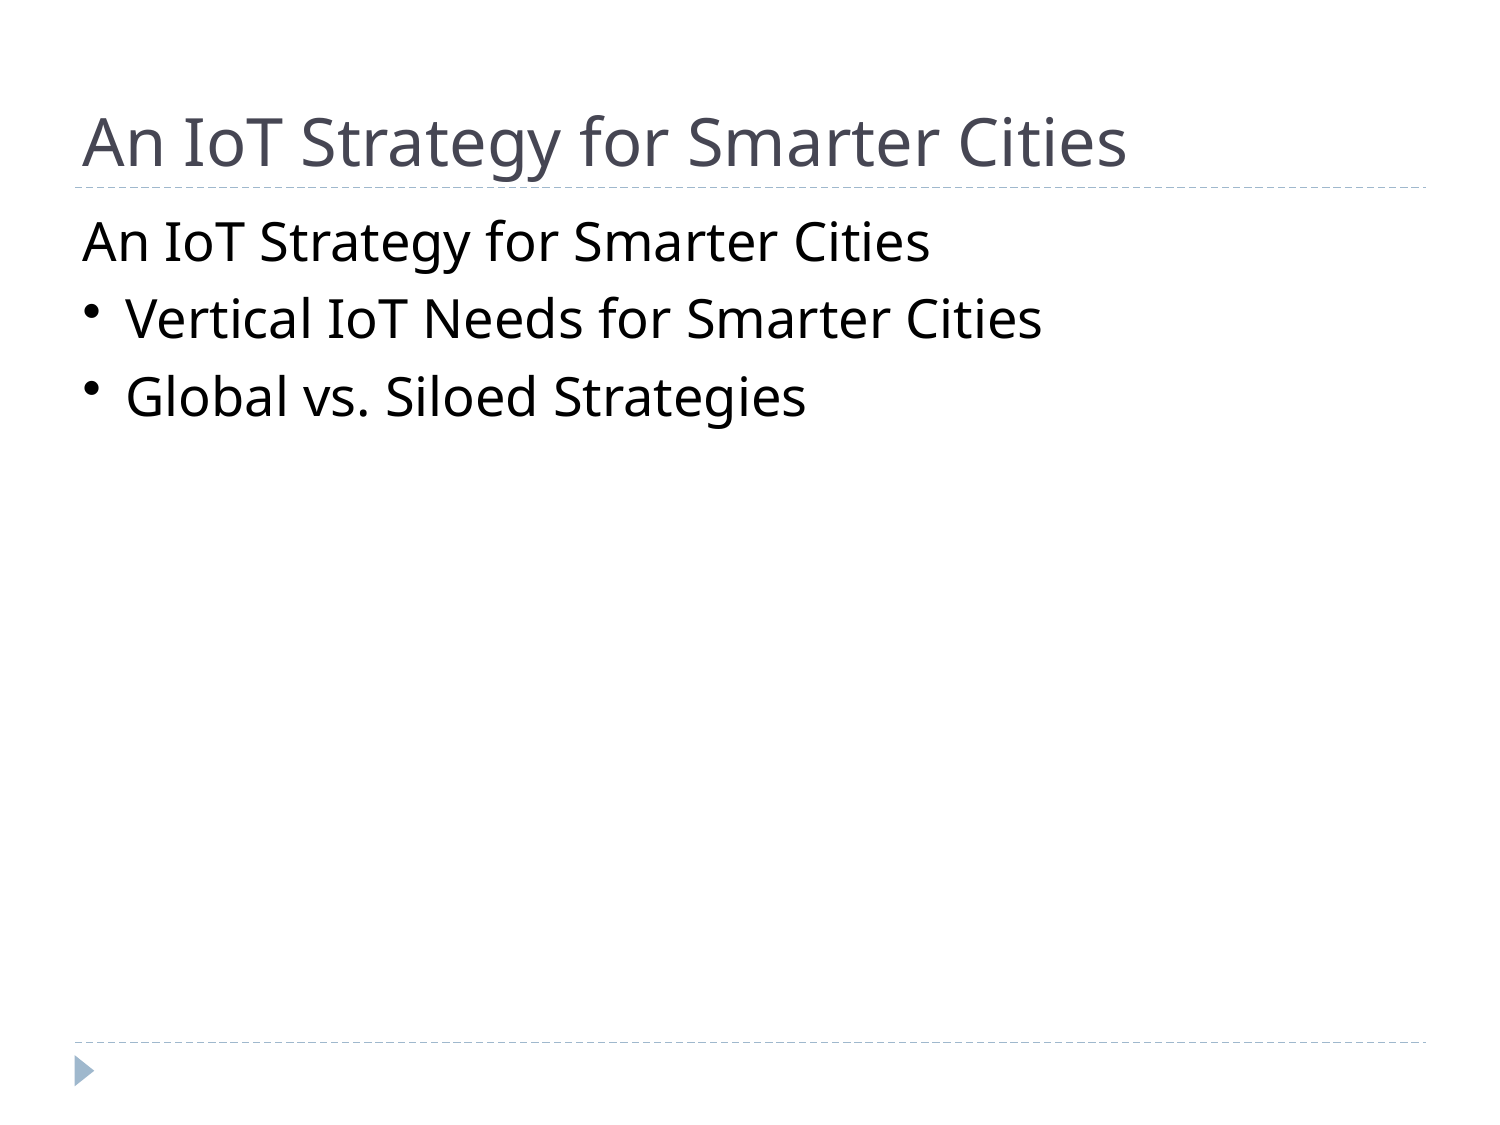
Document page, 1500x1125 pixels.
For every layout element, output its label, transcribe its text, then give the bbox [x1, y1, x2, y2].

list An IoT Strategy for Smarter Cities Vertical IoT Needs for Smarter Cities Global vs. Siloed Strategies [74, 199, 1426, 1011]
title An IoT Strategy for Smarter Cities [74, 24, 1426, 188]
